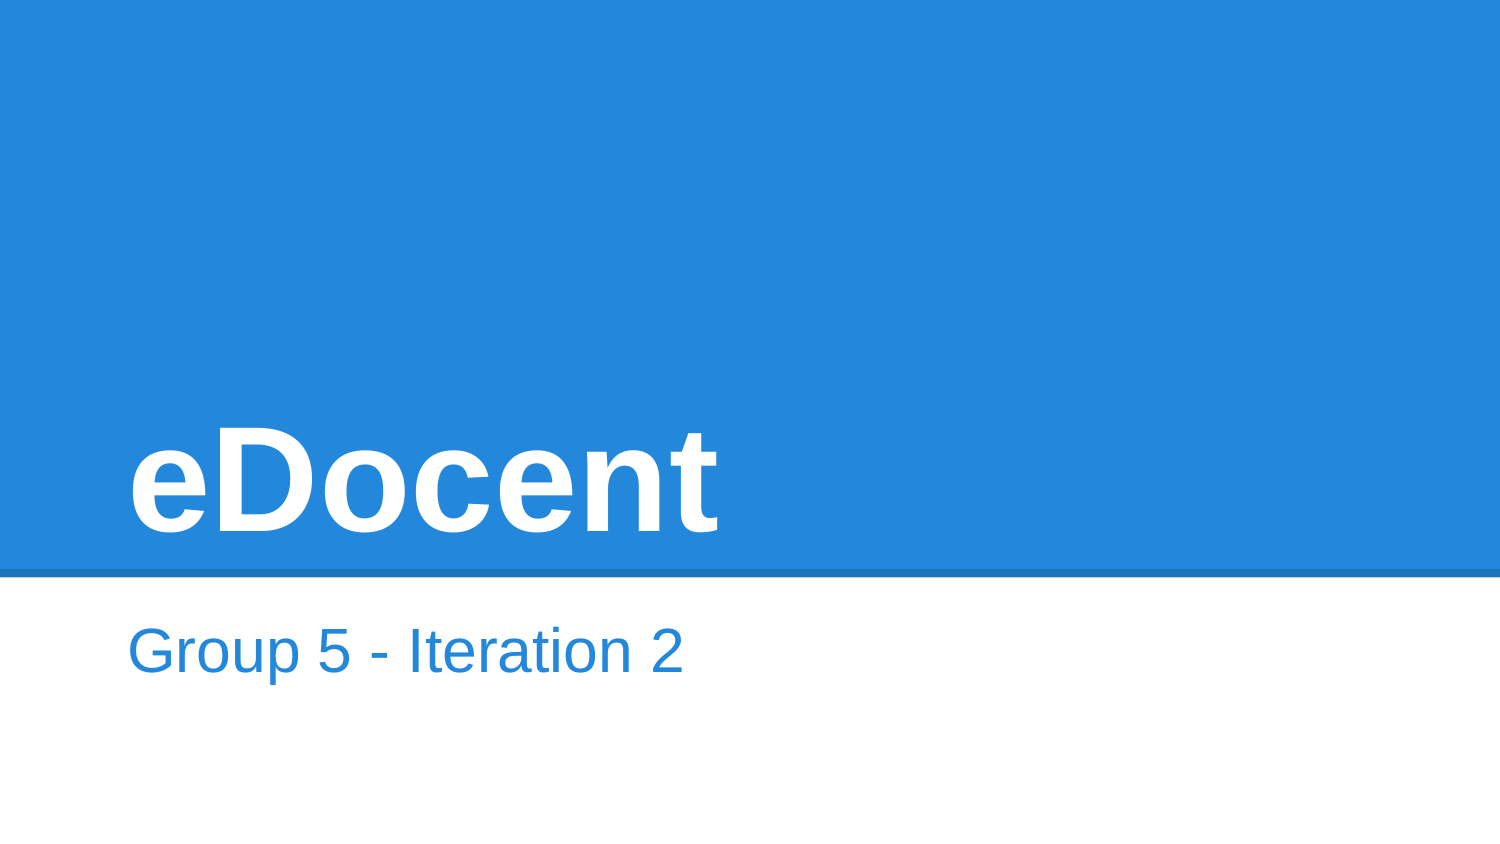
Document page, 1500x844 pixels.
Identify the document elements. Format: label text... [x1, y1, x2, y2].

subtitle Group 5 - Iteration 2 [112, 594, 1388, 722]
title eDocent [112, 306, 1388, 577]
